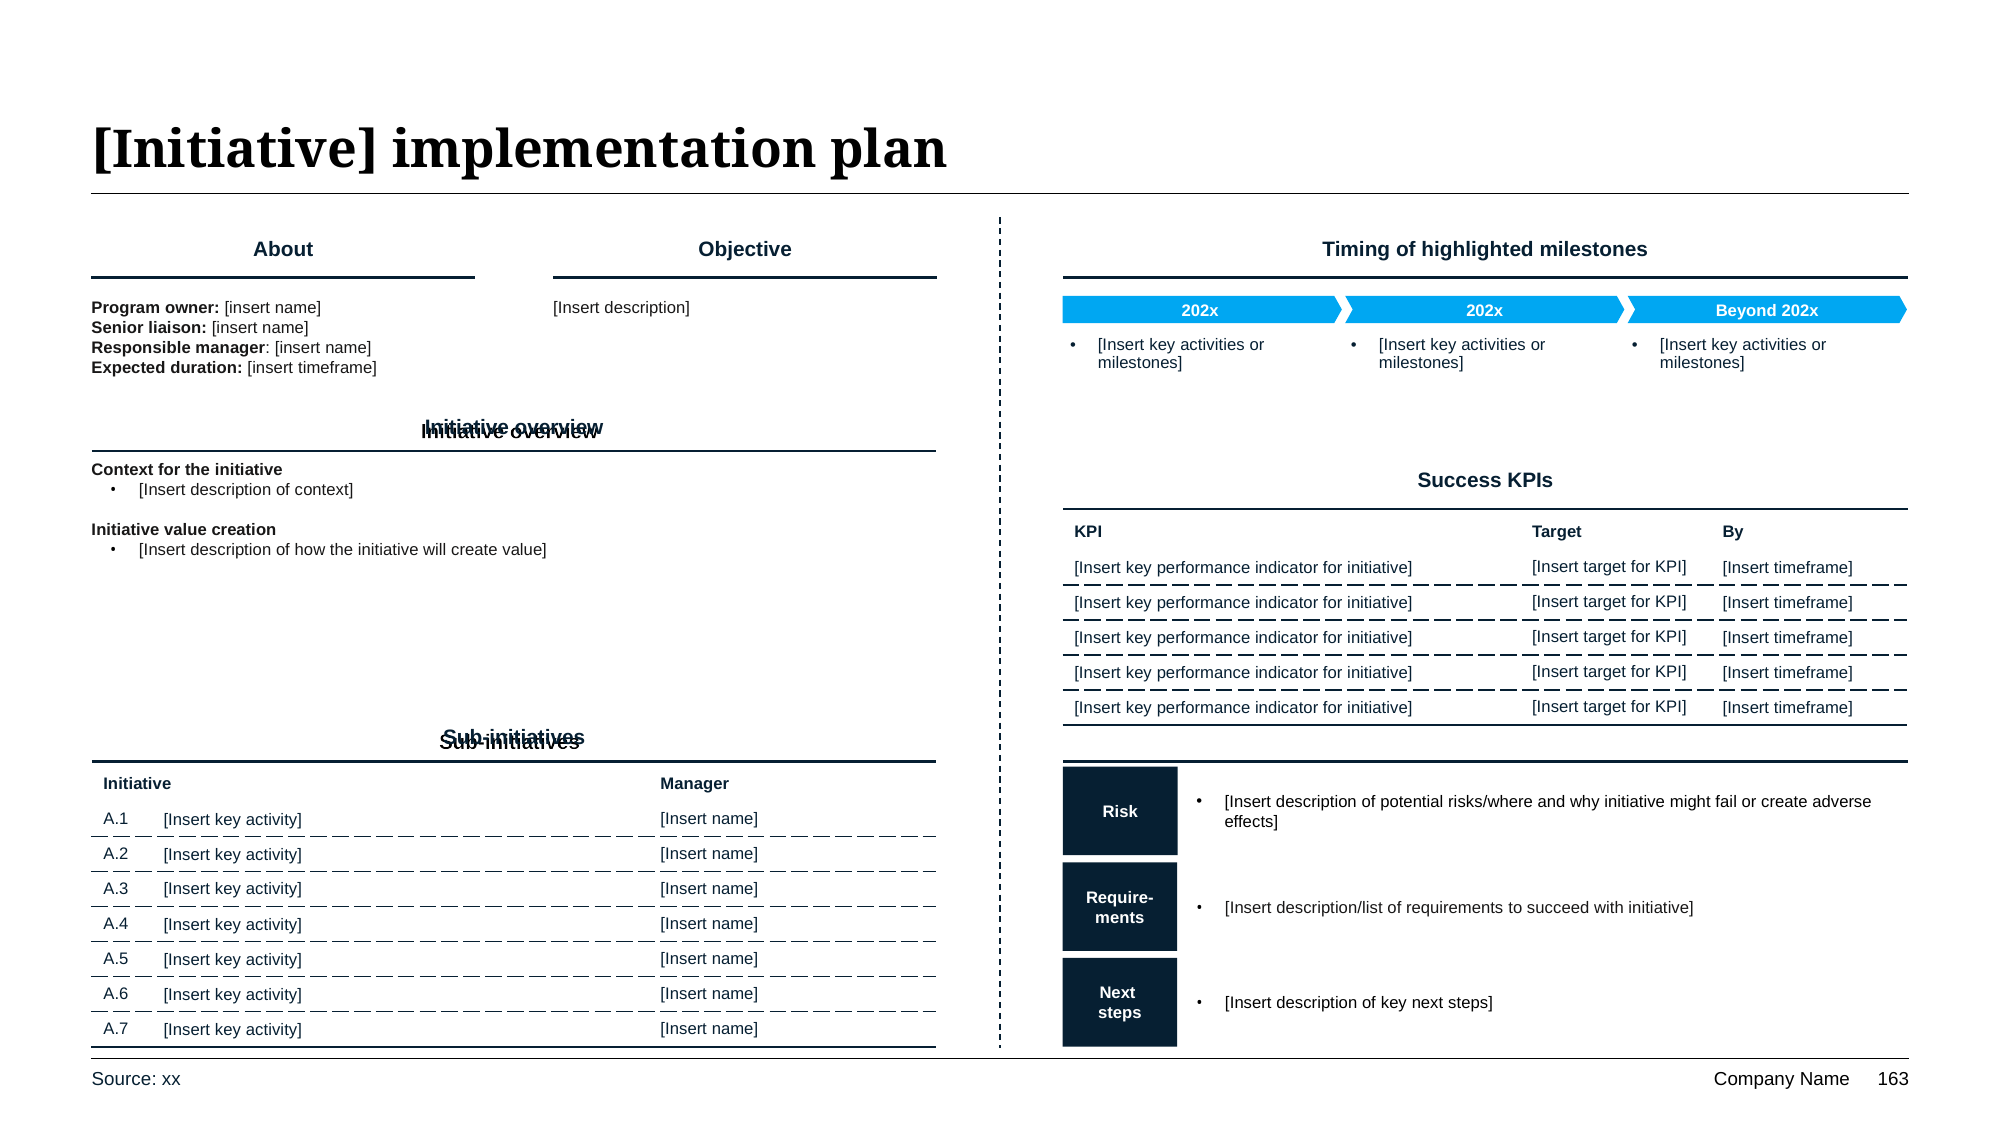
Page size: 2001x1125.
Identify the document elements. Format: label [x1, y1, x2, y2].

text_box [1063, 453, 1908, 504]
table_header [1063, 515, 1907, 550]
text_box [1062, 766, 1908, 856]
text_box [1063, 222, 1908, 273]
text_box [538, 222, 952, 273]
table_header [91, 767, 936, 802]
title [91, 58, 1909, 179]
table_cell [91, 802, 936, 1046]
text_box [76, 282, 952, 762]
text_box [1062, 861, 1908, 952]
text_box [1627, 295, 1907, 324]
text_box [1062, 295, 1342, 324]
text_box [76, 217, 1274, 1109]
text_box [1062, 957, 1908, 1047]
text_box [1345, 295, 1625, 324]
table_header [1064, 332, 1907, 378]
text_box [76, 222, 490, 273]
table_cell [1063, 550, 1907, 724]
